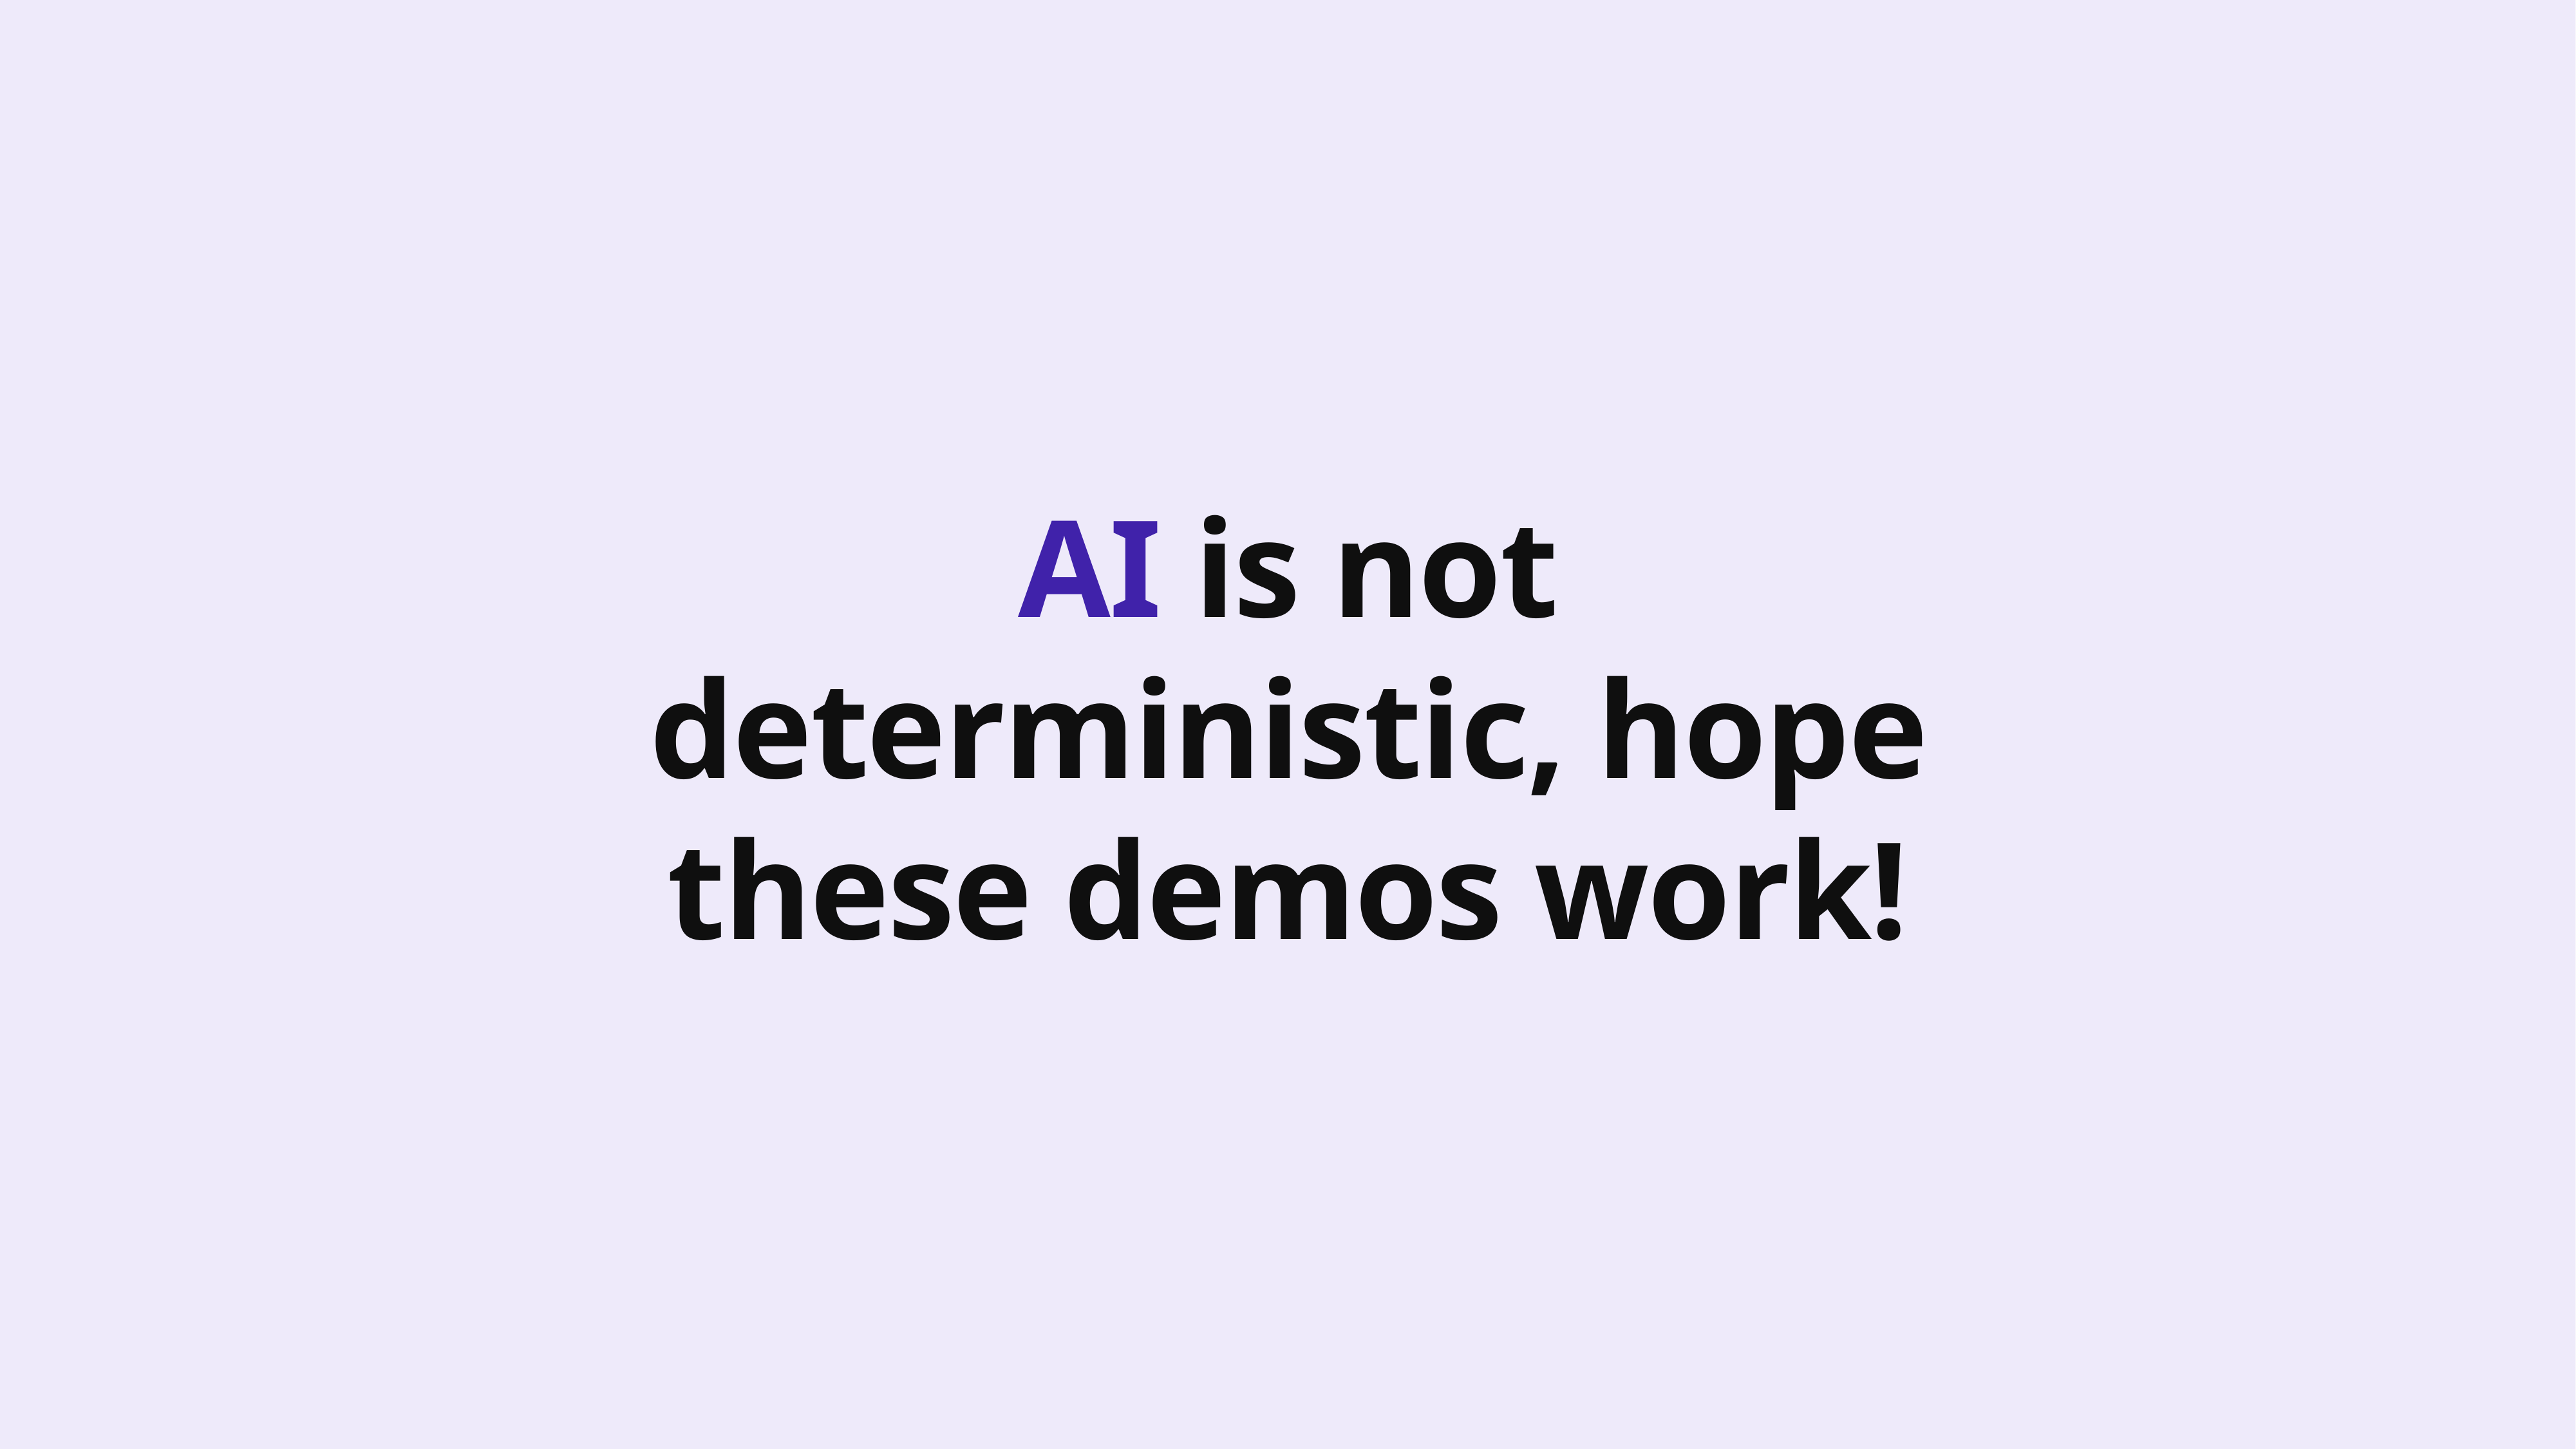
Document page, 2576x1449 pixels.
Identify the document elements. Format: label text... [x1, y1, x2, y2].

list AI is not deterministic, hope these demos work! [565, 483, 2010, 966]
